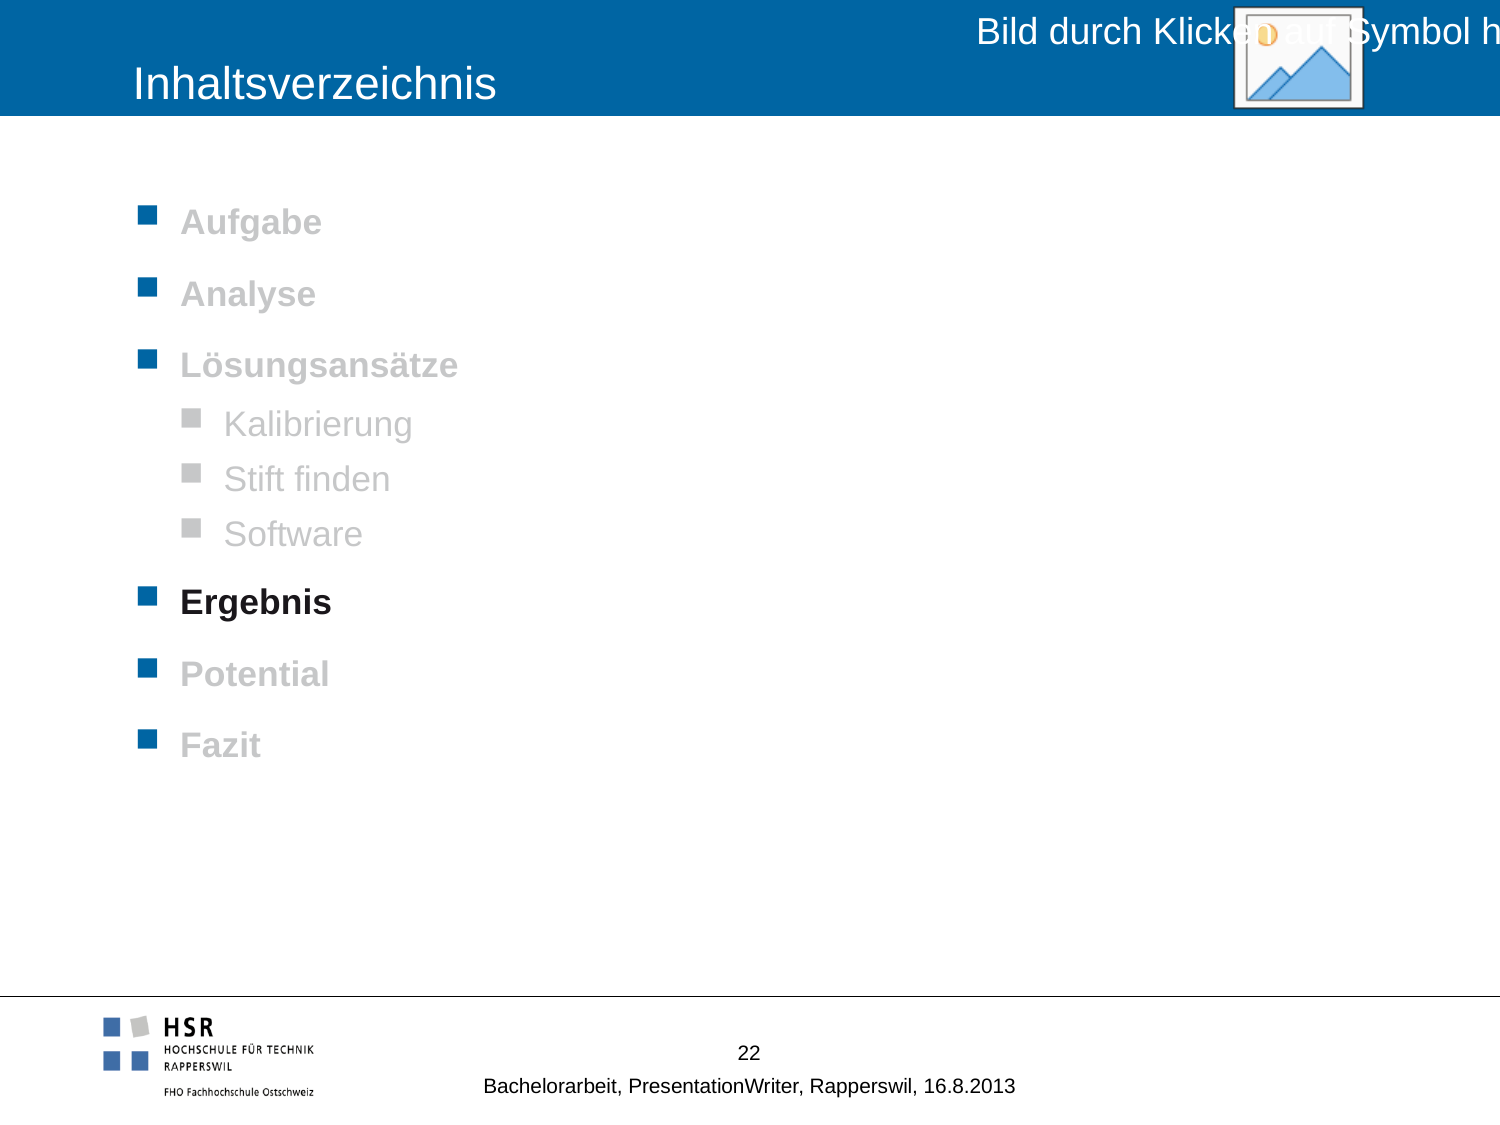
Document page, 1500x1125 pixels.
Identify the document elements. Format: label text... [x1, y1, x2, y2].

picture [60, 1001, 327, 1111]
slide_number 22 [413, 1042, 1085, 1062]
footer Bachelorarbeit, PresentationWriter, Rapperswil, 16.8.2013 [412, 1064, 1087, 1106]
picture [1097, 0, 1500, 117]
title Inhaltsverzeichnis [0, 0, 1095, 116]
list Aufgabe Analyse Lösungsansätze Kalibrierung Stift finden Software Ergebnis Potential Fazit [76, 191, 1424, 983]
